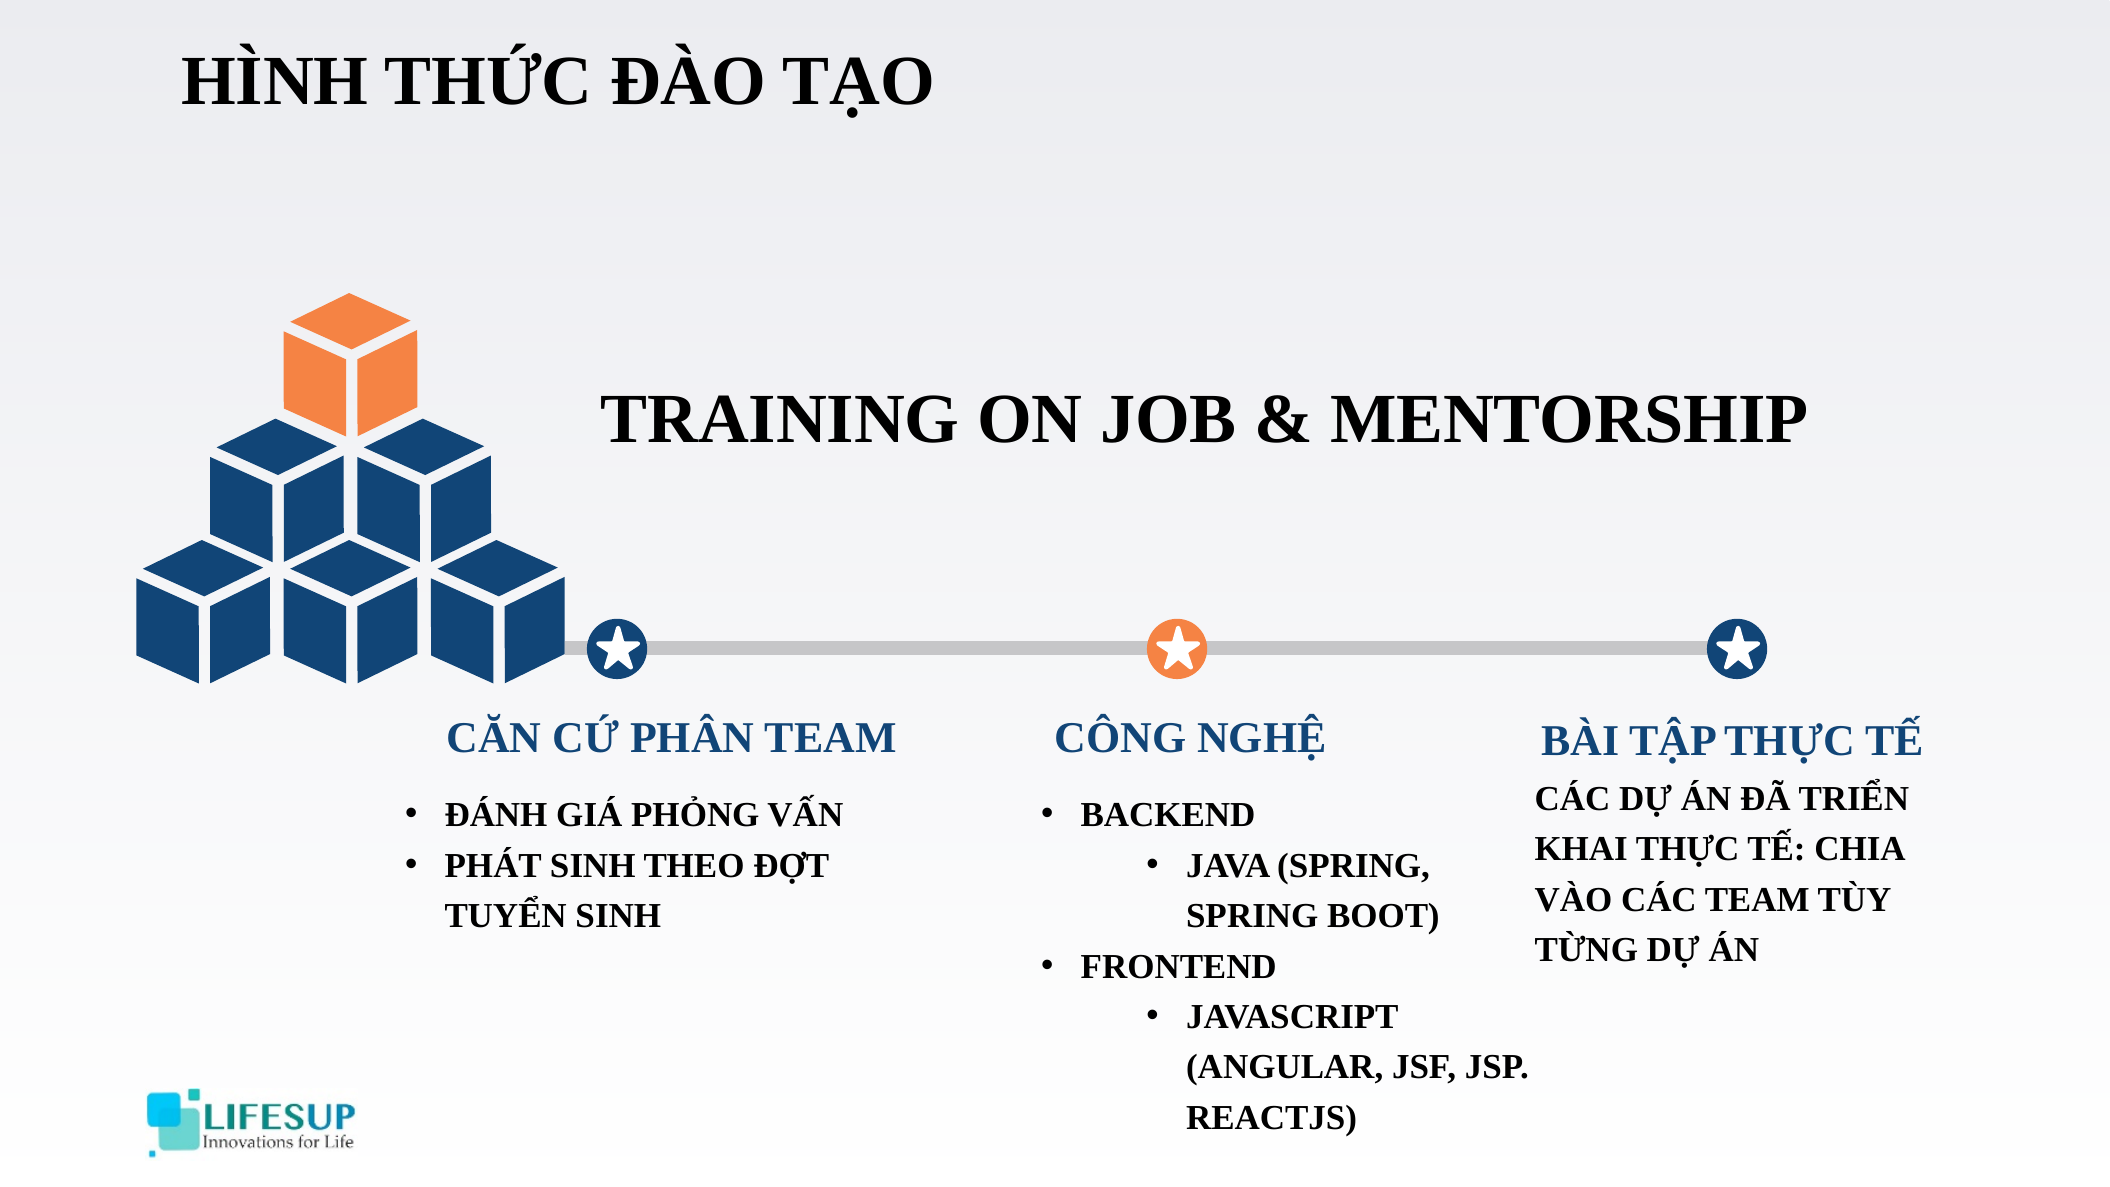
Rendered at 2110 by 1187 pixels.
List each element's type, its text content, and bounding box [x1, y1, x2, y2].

picture [145, 1088, 358, 1161]
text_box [431, 618, 1768, 869]
text_box CÁC DỰ ÁN ĐÃ TRIỂN KHAI THỰC TẾ: CHIA VÀO CÁC TEAM TÙY TỪNG DỰ ÁN [1519, 759, 2002, 1042]
text_box BACKEND JAVA (SPRING, SPRING BOOT) FRONTEND JAVASCRIPT (ANGULAR, JSF, JSP. REACTJS) [1026, 869, 1519, 1026]
text_box HÌNH THỨC ĐÀO TẠO [166, 26, 1288, 126]
text_box ĐÁNH GIÁ PHỎNG VẤN PHÁT SINH THEO ĐỢT TUYỂN SINH [390, 775, 917, 1026]
text_box BÀI TẬP THỰC TẾ [1768, 703, 1935, 759]
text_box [136, 293, 565, 684]
text_box TRAINING ON JOB & MENTORSHIP [586, 332, 2002, 481]
